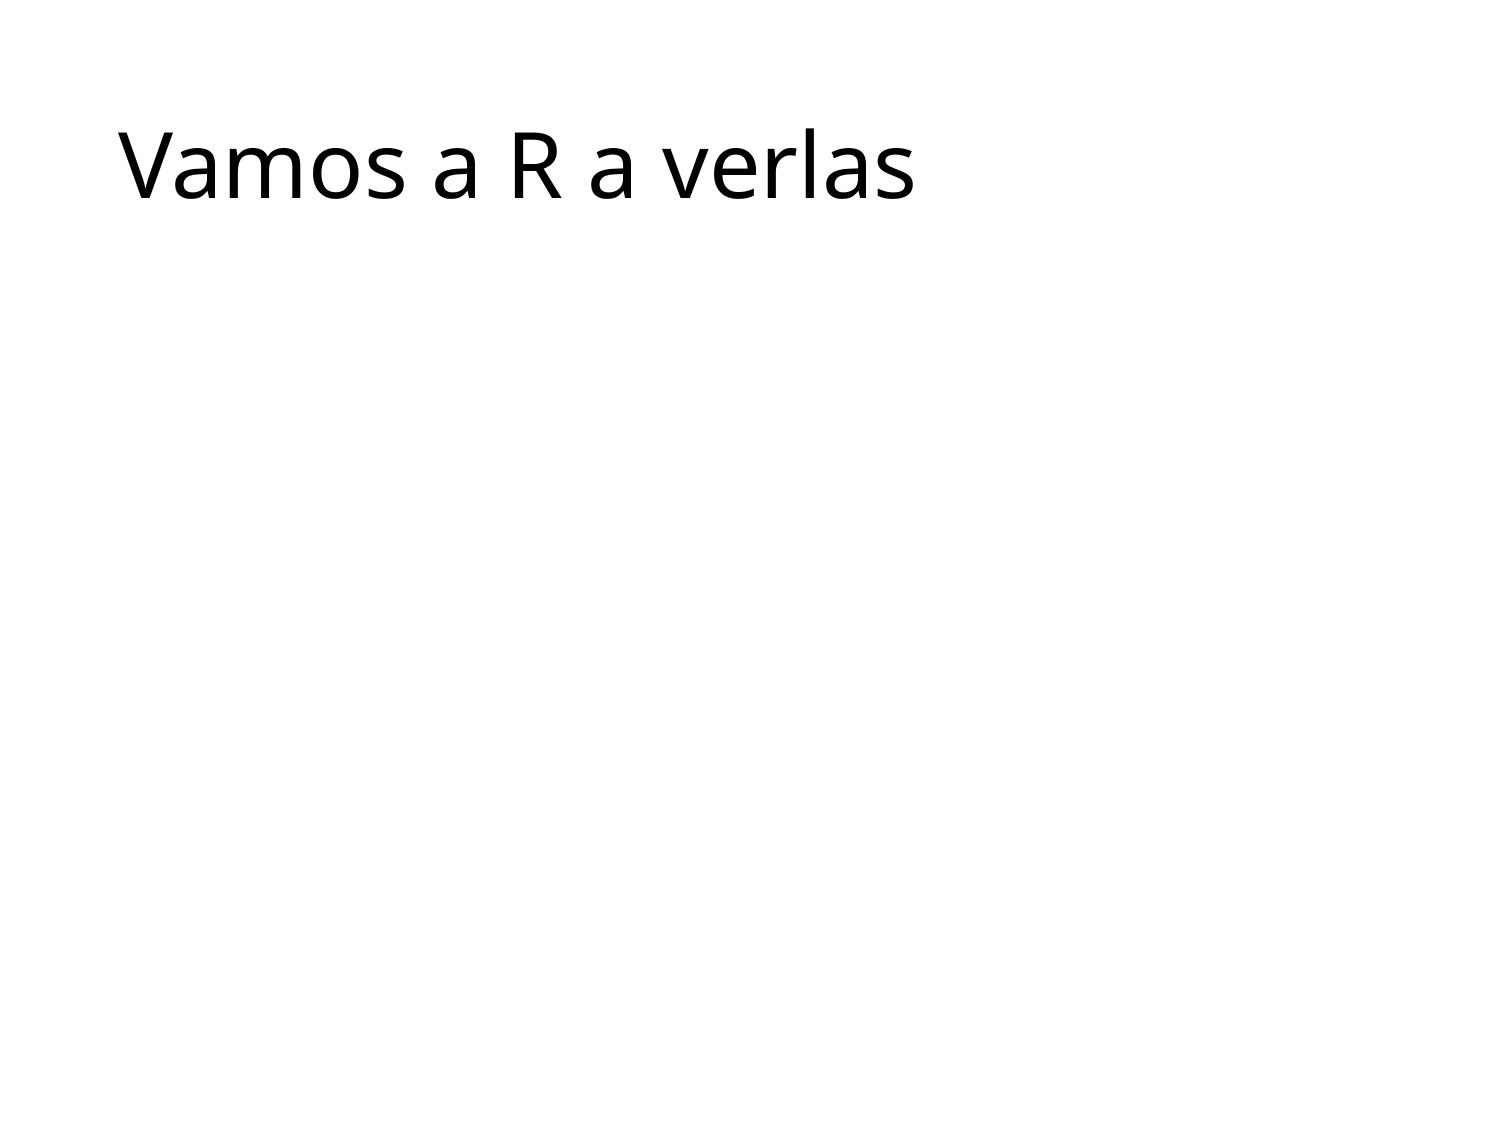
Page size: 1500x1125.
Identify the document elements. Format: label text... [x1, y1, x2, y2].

title Vamos a R a verlas [103, 59, 1397, 278]
